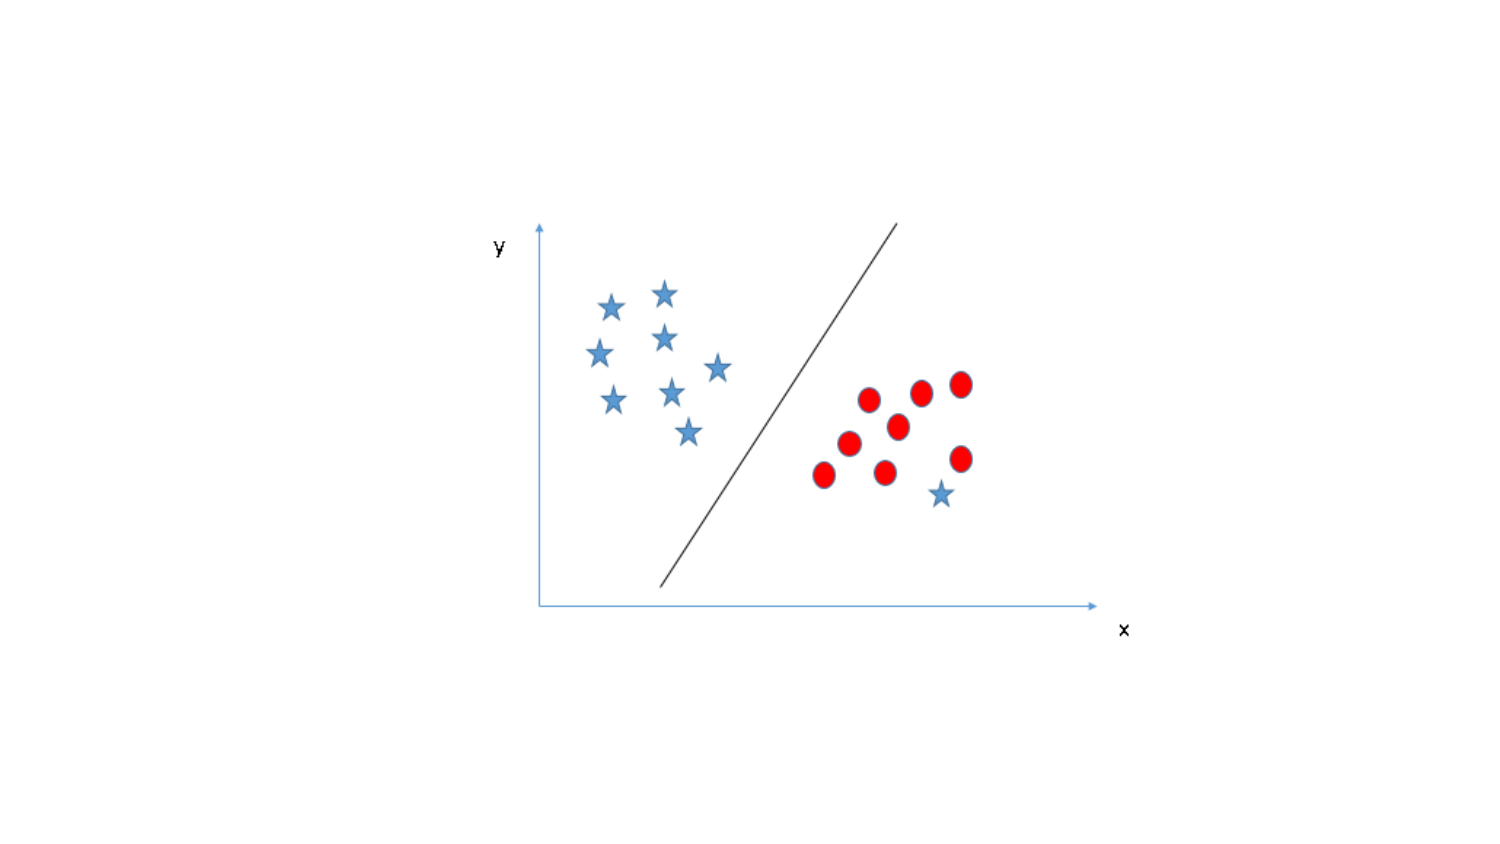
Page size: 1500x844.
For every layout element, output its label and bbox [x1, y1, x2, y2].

picture [466, 195, 1140, 649]
